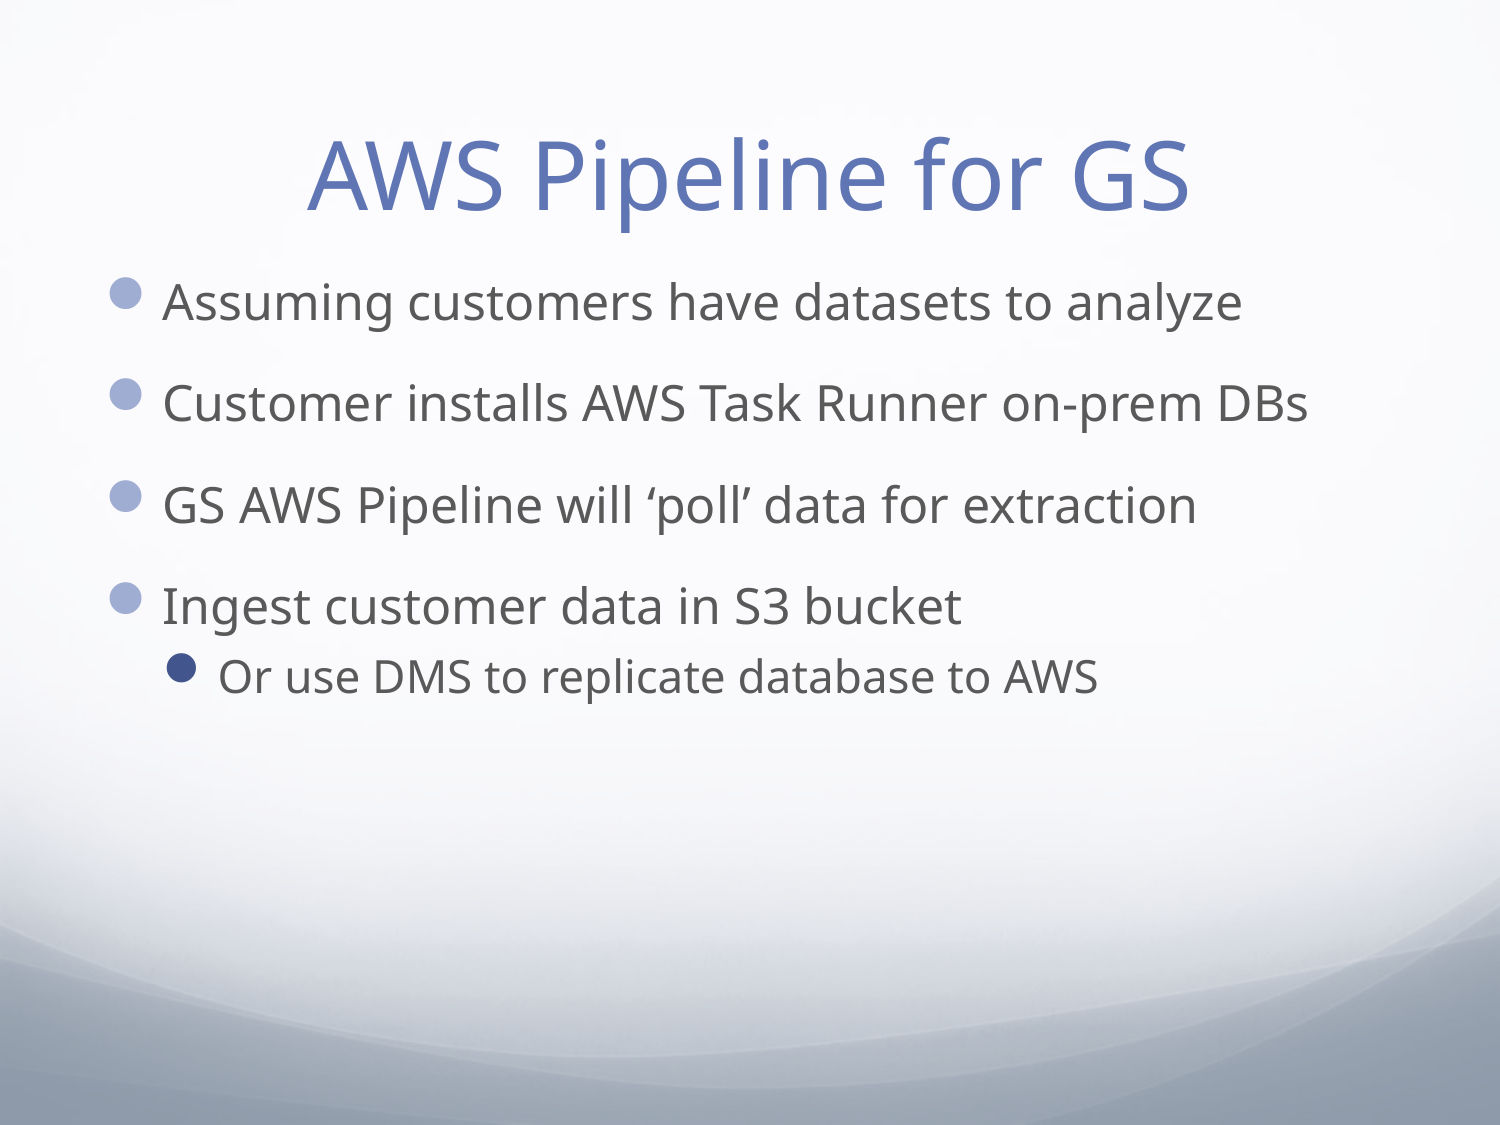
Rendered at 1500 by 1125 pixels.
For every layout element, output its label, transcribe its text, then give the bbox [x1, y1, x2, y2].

list Assuming customers have datasets to analyze Customer installs AWS Task Runner on-prem DBs GS AWS Pipeline will ‘poll’ data for extraction Ingest customer data in S3 bucket Or use DMS to replicate database to AWS [90, 262, 1410, 975]
title AWS Pipeline for GS [90, 17, 1410, 237]
